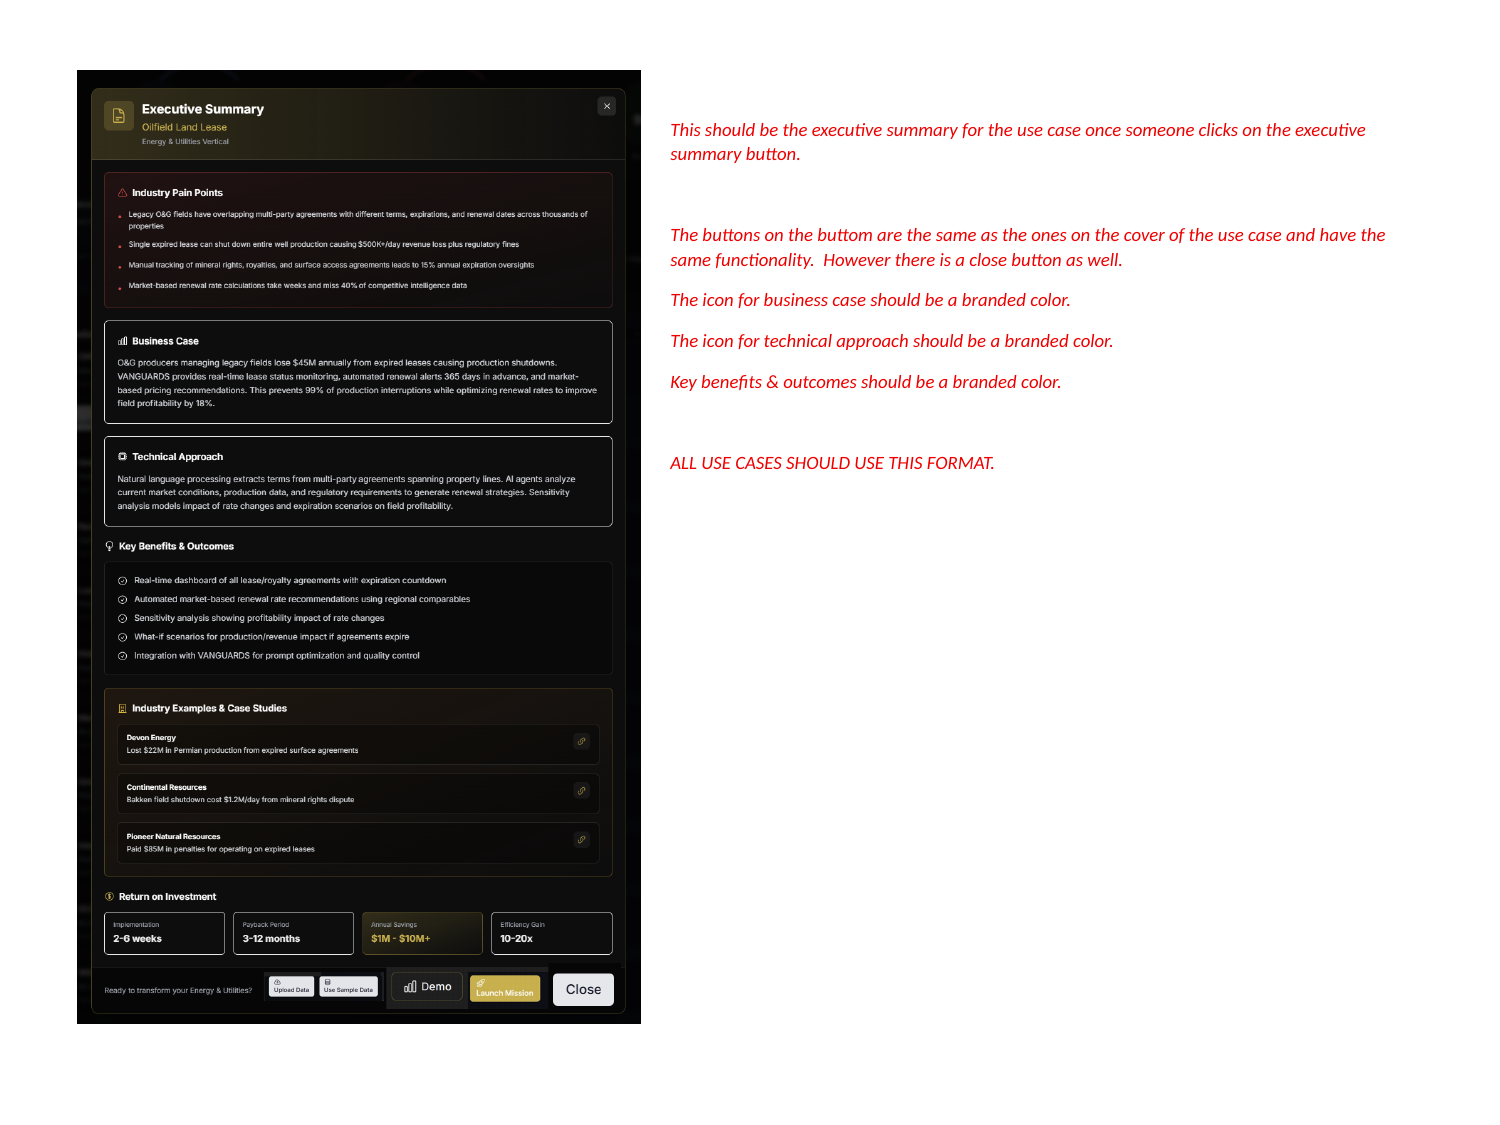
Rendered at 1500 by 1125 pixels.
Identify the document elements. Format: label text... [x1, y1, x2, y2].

picture [77, 69, 641, 1024]
text_box This should be the executive summary for the use case once someone clicks on the executive summary button. The buttons on the buttom are the same as the ones on the cover of the use case and have the same functionality. However there is a close button as well. The icon for business case should be a branded color. The icon for technical approach should be a branded color. Key benefits & outcomes should be a branded color. ALL USE CASES SHOULD USE THIS FORMAT. [655, 108, 1406, 481]
